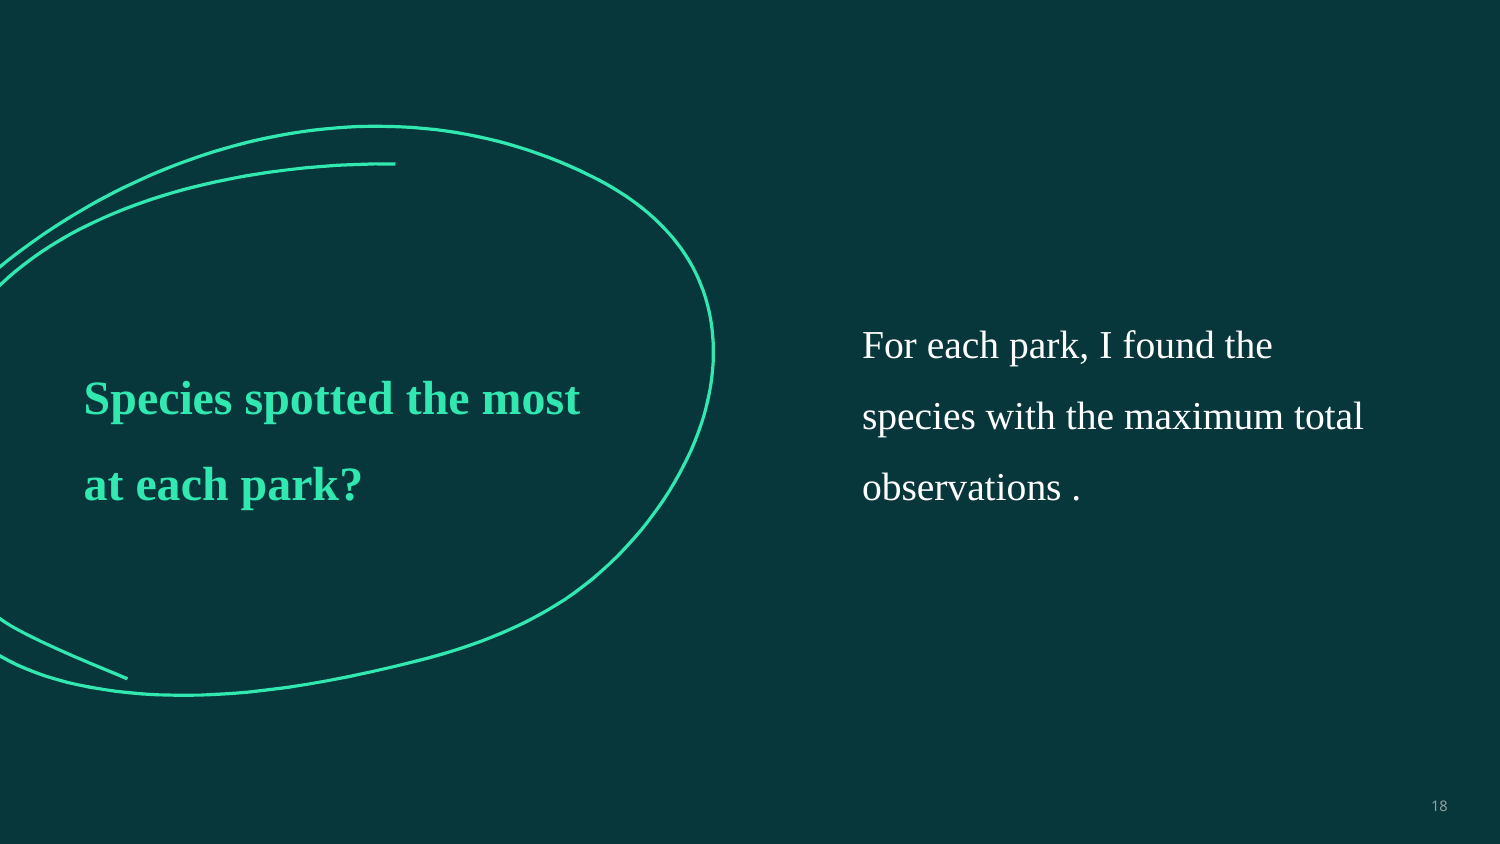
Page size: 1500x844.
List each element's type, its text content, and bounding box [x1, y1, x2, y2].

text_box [0, 124, 716, 698]
list For each park, I found the species with the maximum total observations . [847, 279, 1385, 564]
